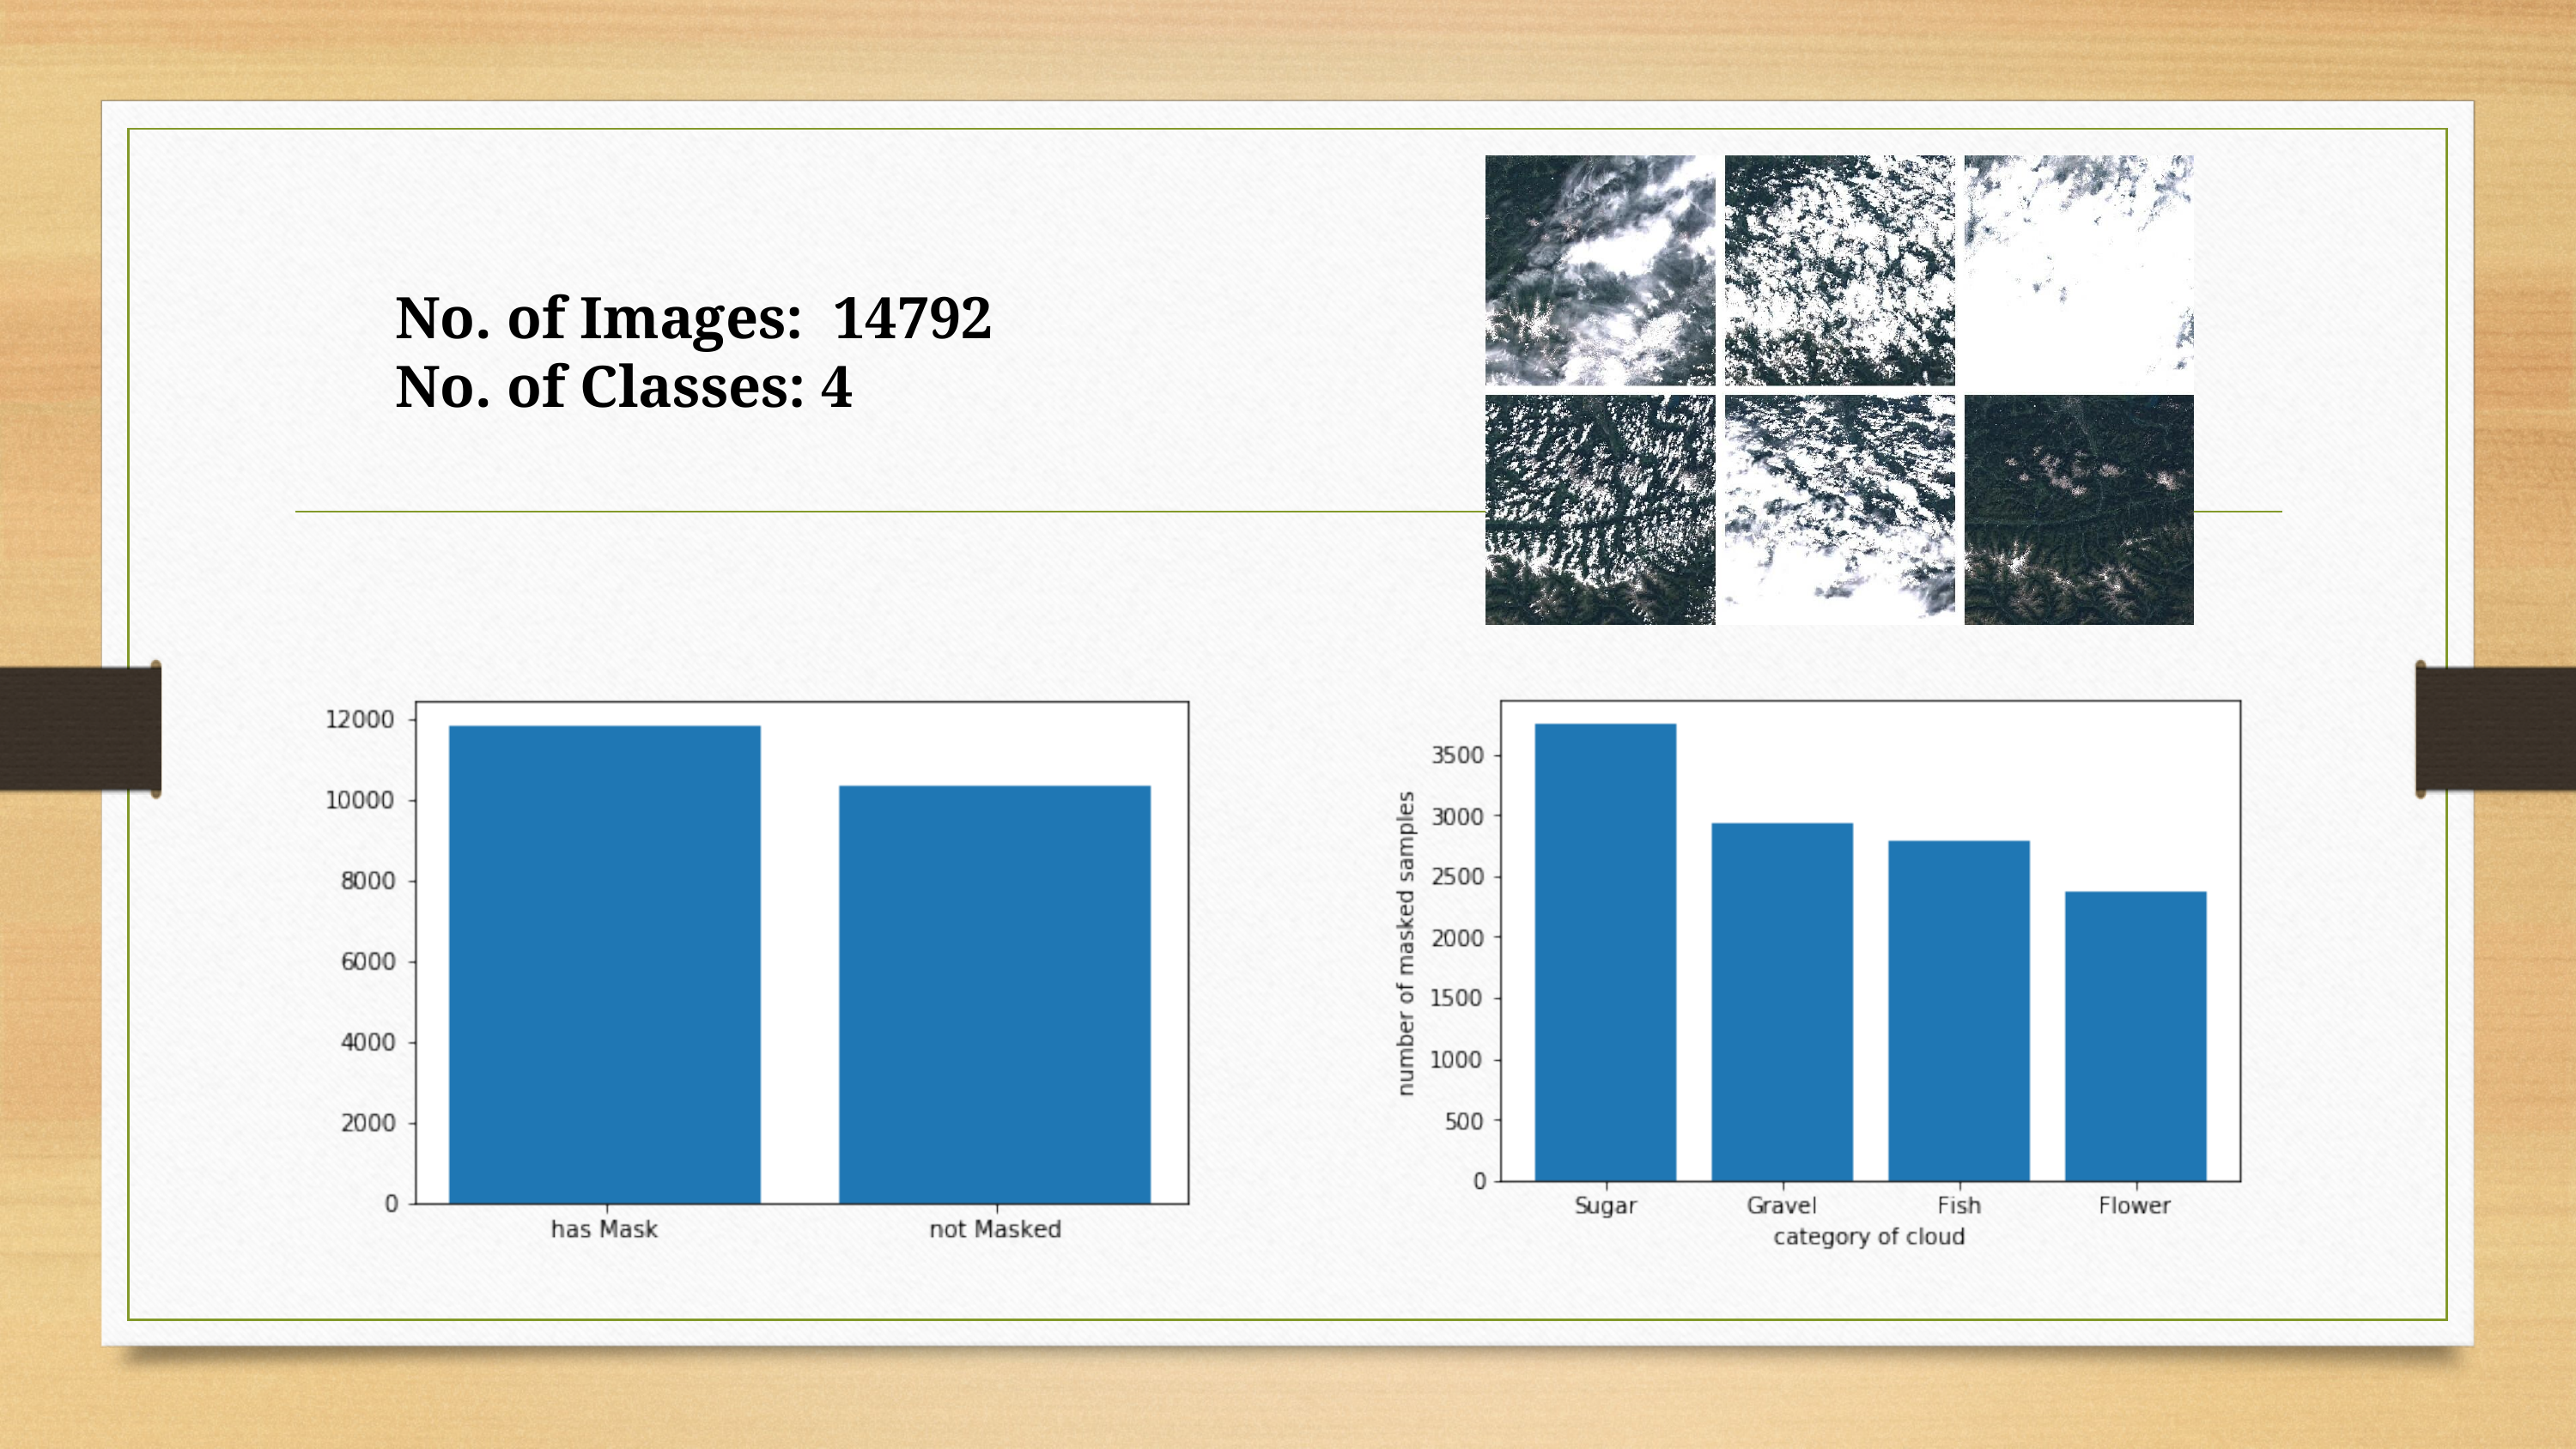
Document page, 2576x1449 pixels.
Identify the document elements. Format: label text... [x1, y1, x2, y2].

text_box No. of Images: 14792 No. of Classes: 4 [382, 275, 1457, 425]
picture [0, 0, 2576, 1449]
